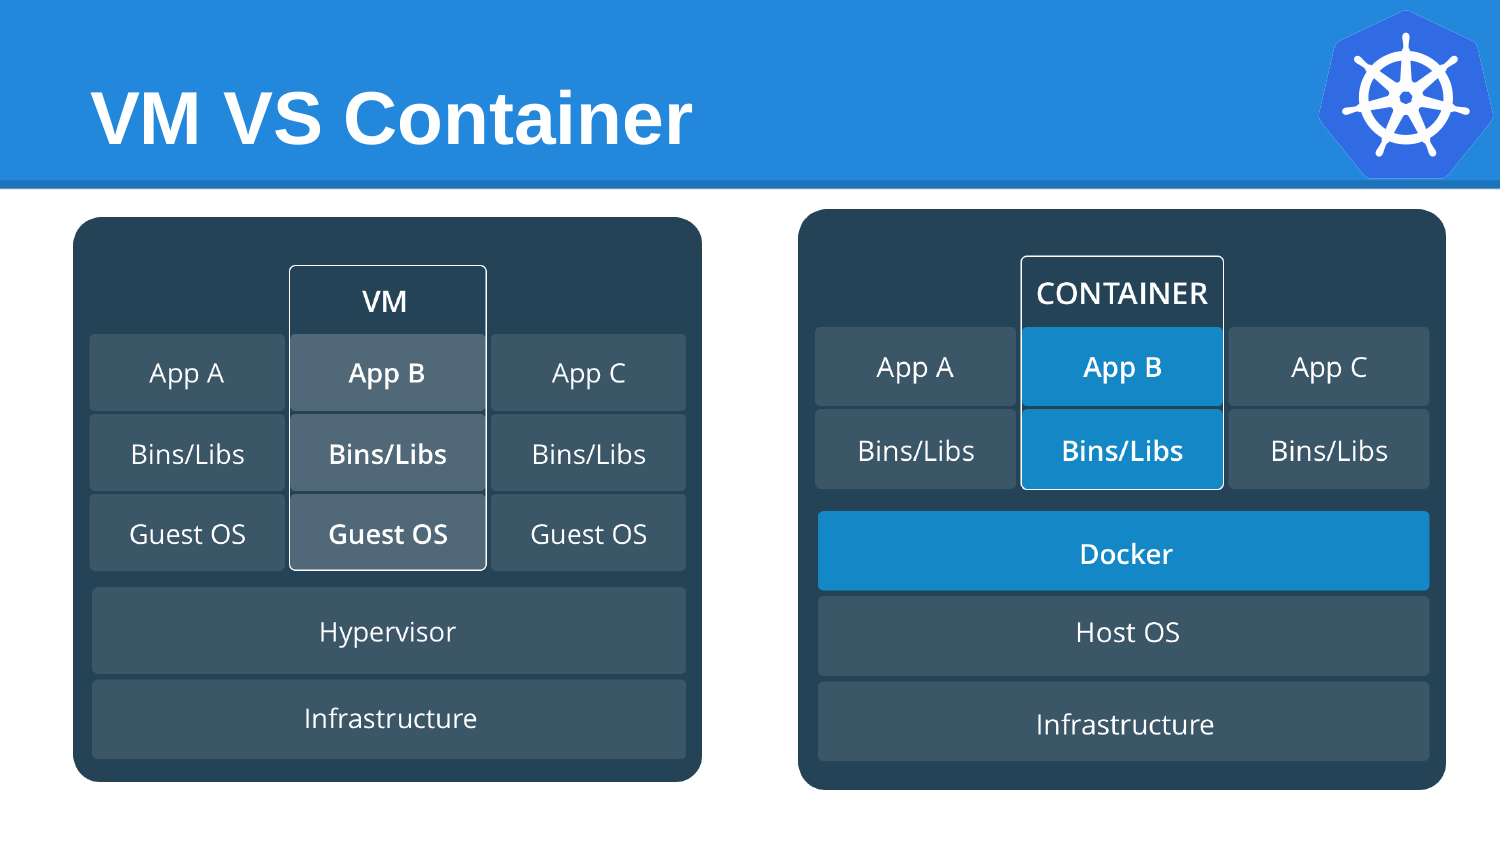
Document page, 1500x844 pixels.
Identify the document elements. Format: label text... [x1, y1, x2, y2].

picture [798, 209, 1446, 790]
picture [1318, 7, 1494, 182]
picture [73, 217, 702, 782]
title VM VS Container [75, 33, 1425, 175]
